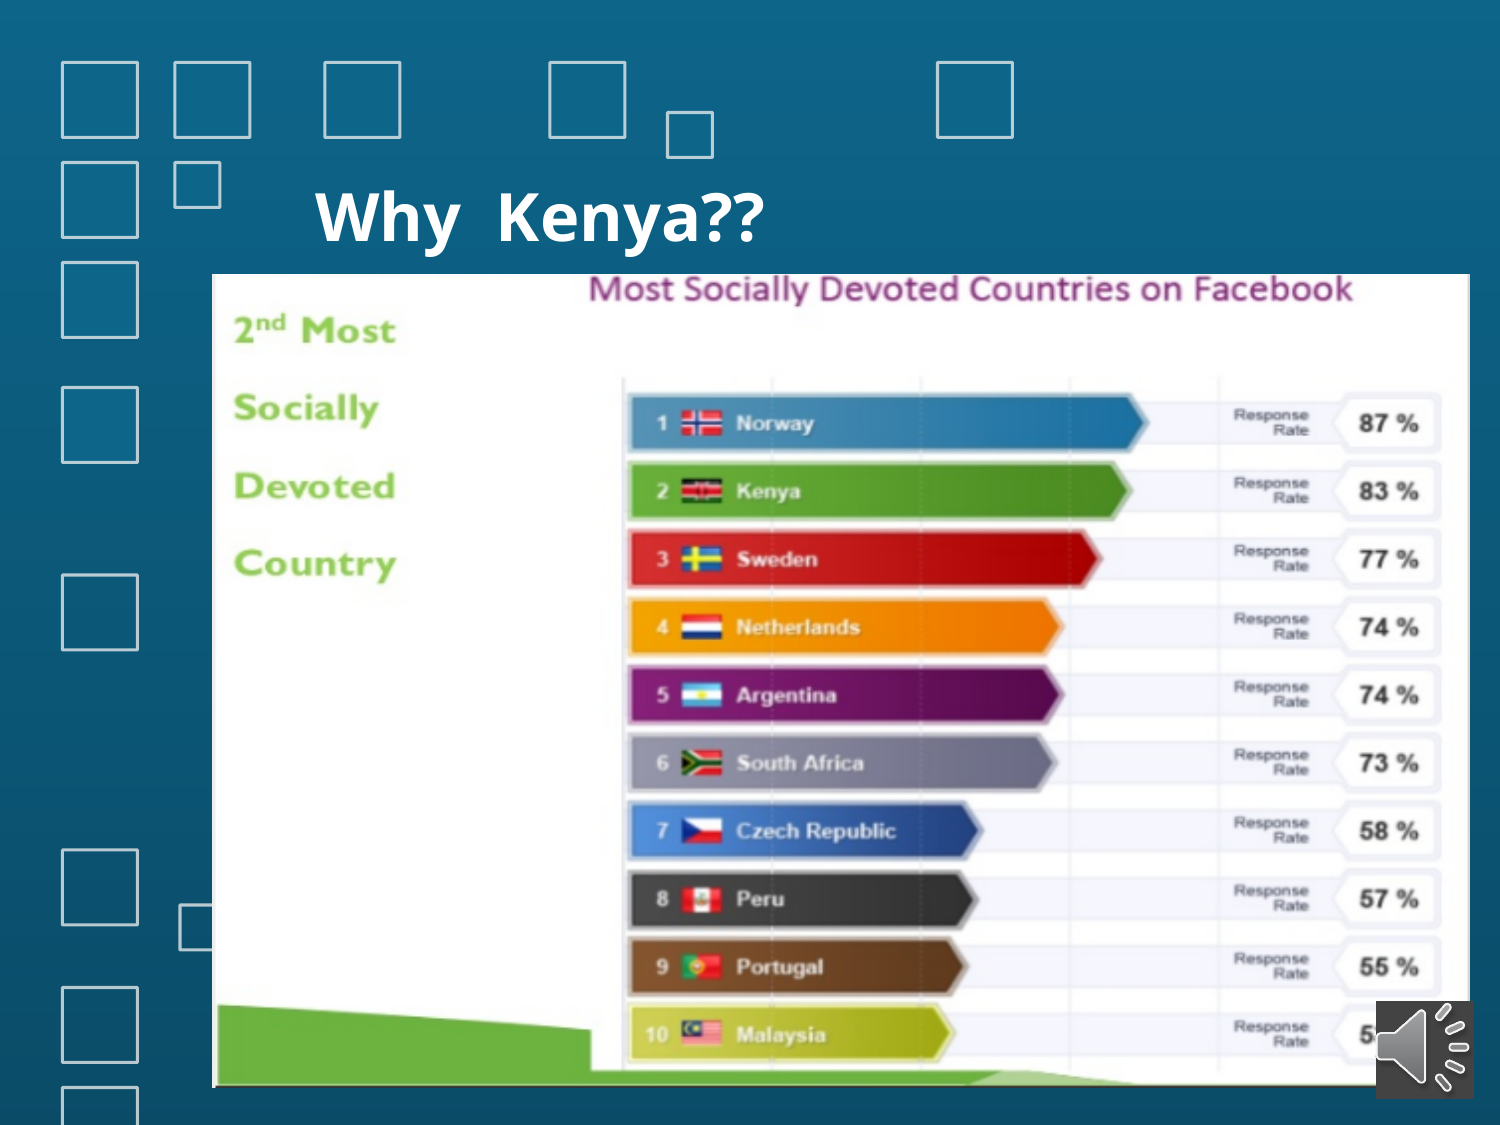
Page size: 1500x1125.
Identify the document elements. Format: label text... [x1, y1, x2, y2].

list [212, 274, 1470, 1088]
picture [1372, 996, 1477, 1101]
title Why Kenya?? [300, 174, 1388, 263]
